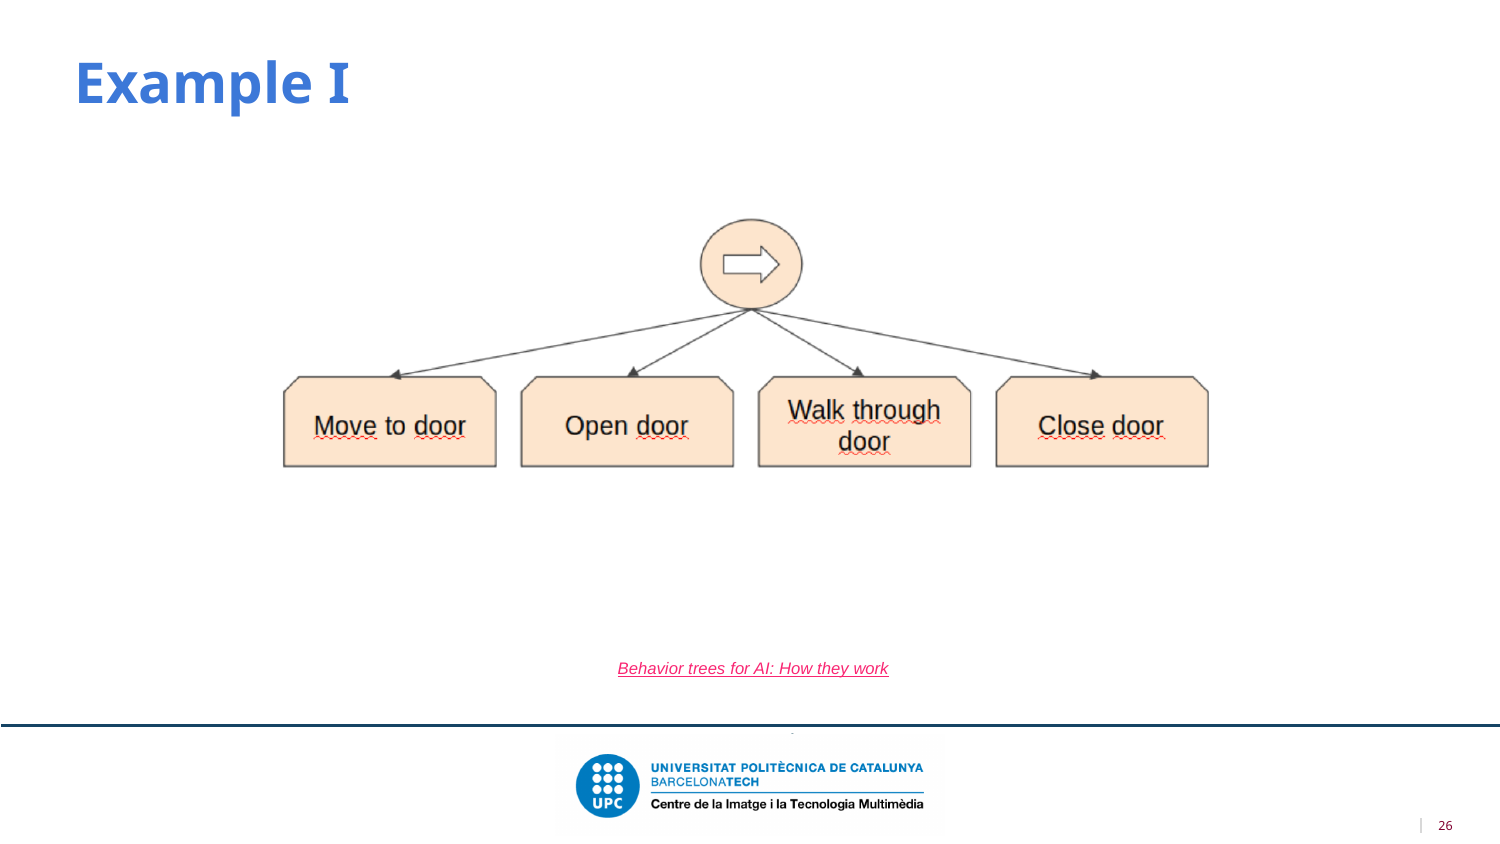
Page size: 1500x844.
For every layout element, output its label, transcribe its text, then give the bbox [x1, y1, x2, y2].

list Example I [74, 47, 1428, 131]
picture [555, 728, 945, 836]
picture [232, 195, 1275, 517]
text_box Behavior trees for AI: How they work [325, 605, 1182, 728]
